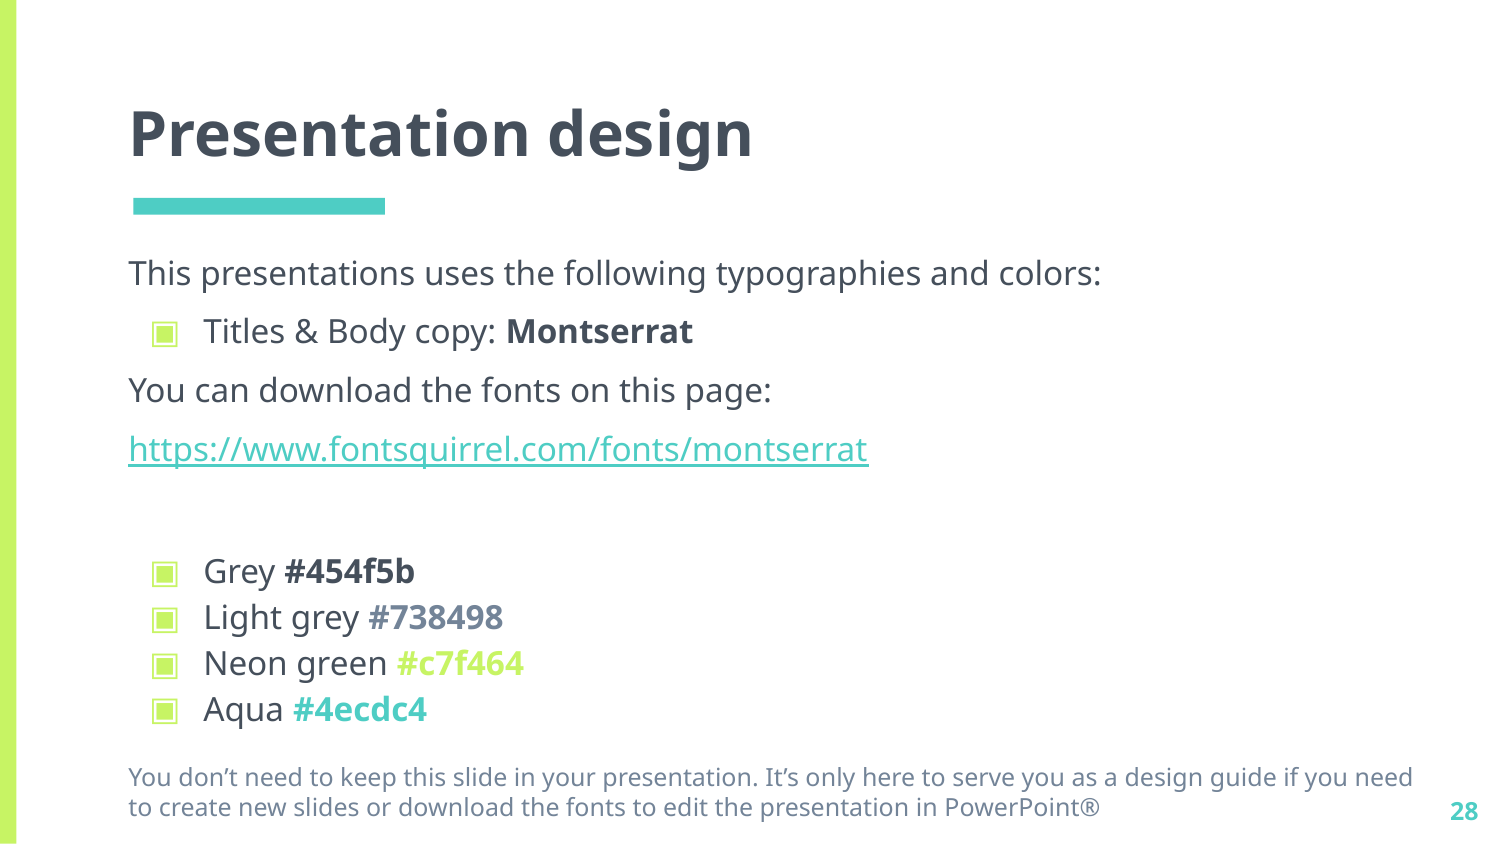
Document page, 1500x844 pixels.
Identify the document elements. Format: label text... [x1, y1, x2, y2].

list This presentations uses the following typographies and colors: Titles & Body copy: Montserrat You can download the fonts on this page: https://www.fontsquirrel.com/fonts/montserrat Grey #454f5b Light grey #738498 Neon green #c7f464 Aqua #4ecdc4 [113, 237, 1425, 634]
slide_number 28 [1403, 780, 1494, 832]
text_box You don’t need to keep this slide in your presentation. It’s only here to serve you as a design guide if you need to create new slides or download the fonts to edit the presentation in PowerPoint® [113, 746, 1451, 835]
title Presentation design [113, 24, 1387, 184]
